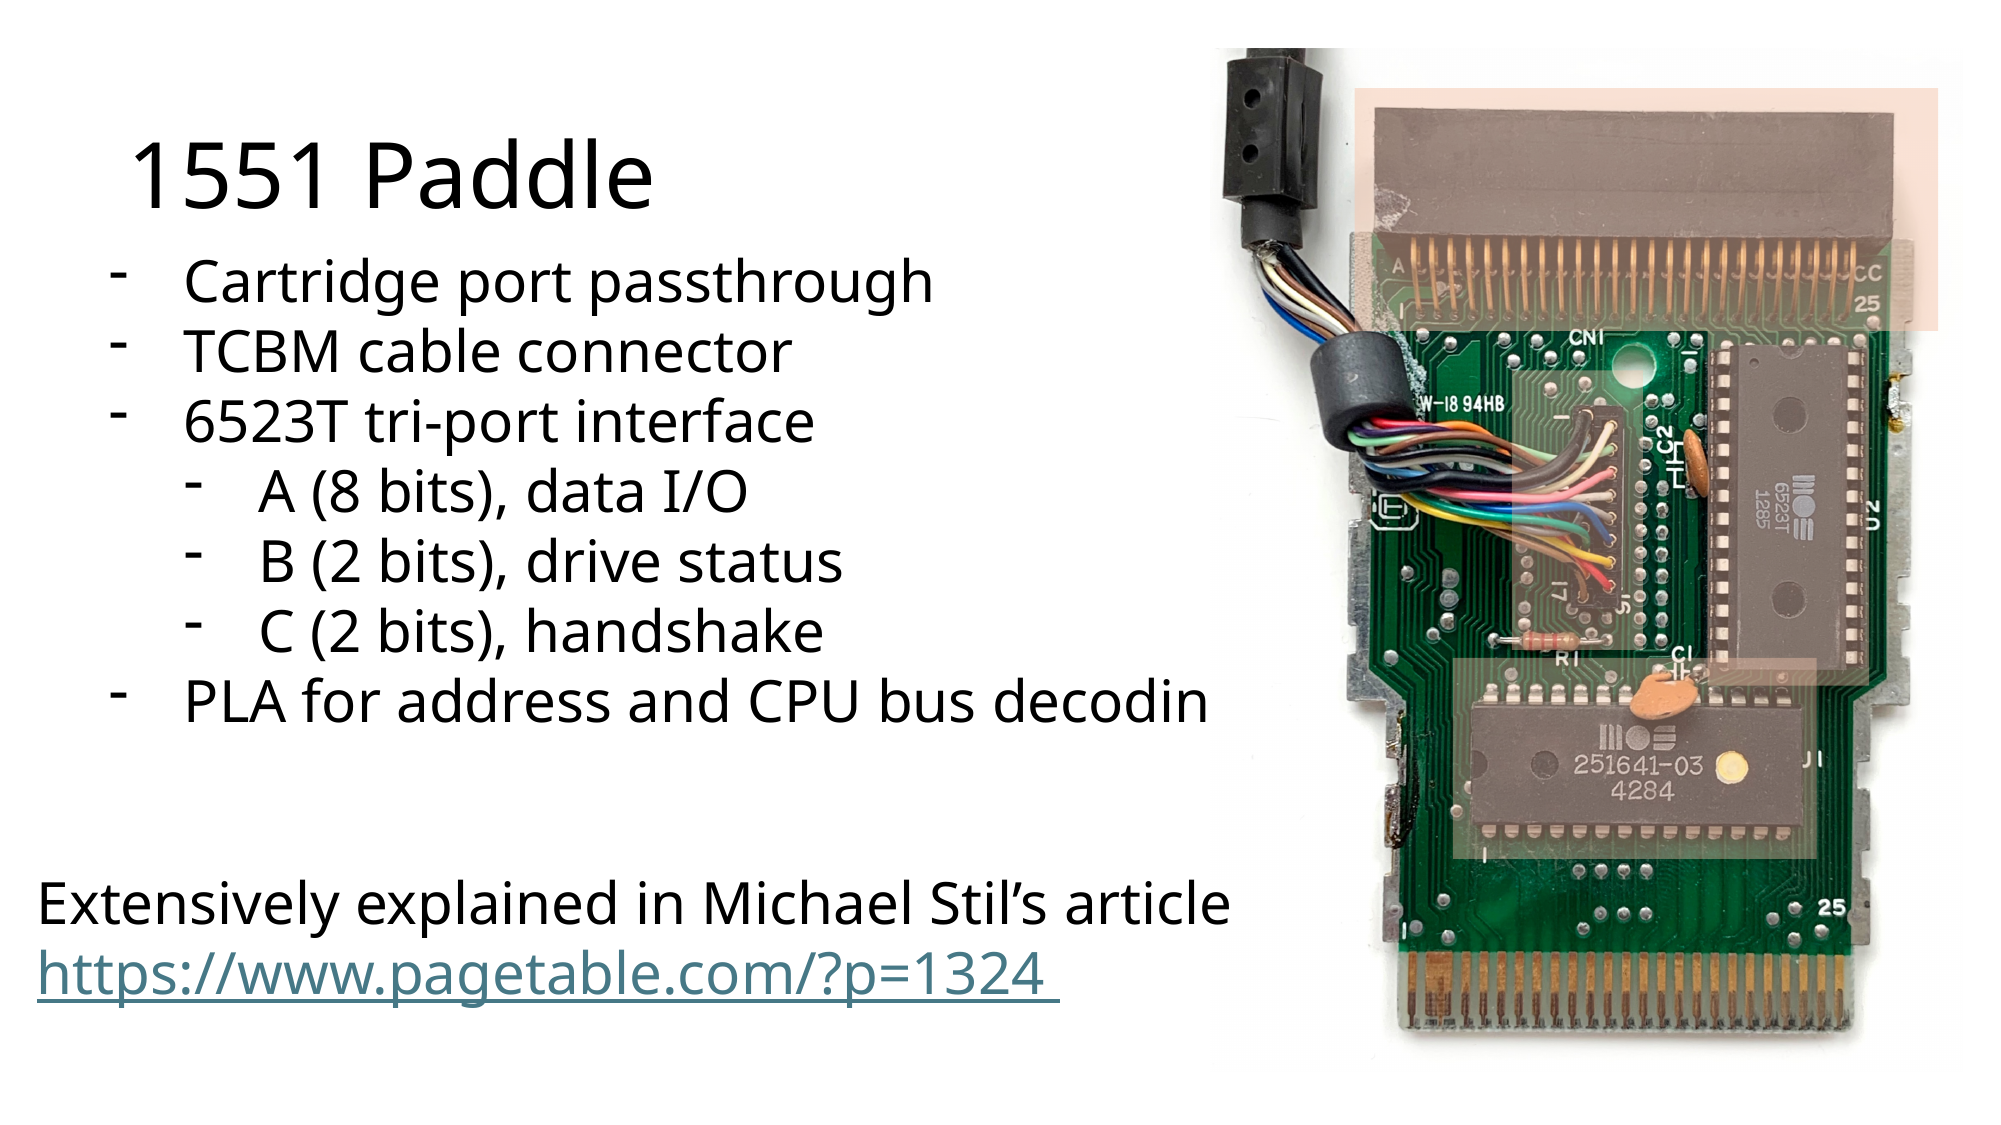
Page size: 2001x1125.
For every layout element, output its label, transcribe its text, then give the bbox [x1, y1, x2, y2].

text_box 1551 Paddle [112, 109, 672, 235]
text_box Cartridge port passthrough TCBM cable connector 6523T tri-port interface A (8 bits), data I/O B (2 bits), drive status C (2 bits), handshake PLA for address and CPU bus decoding [94, 236, 1209, 742]
text_box Extensively explained in Michael Stil’s article https://www.pagetable.com/?p=1324 [22, 858, 1209, 1023]
picture [1209, 47, 1963, 1073]
